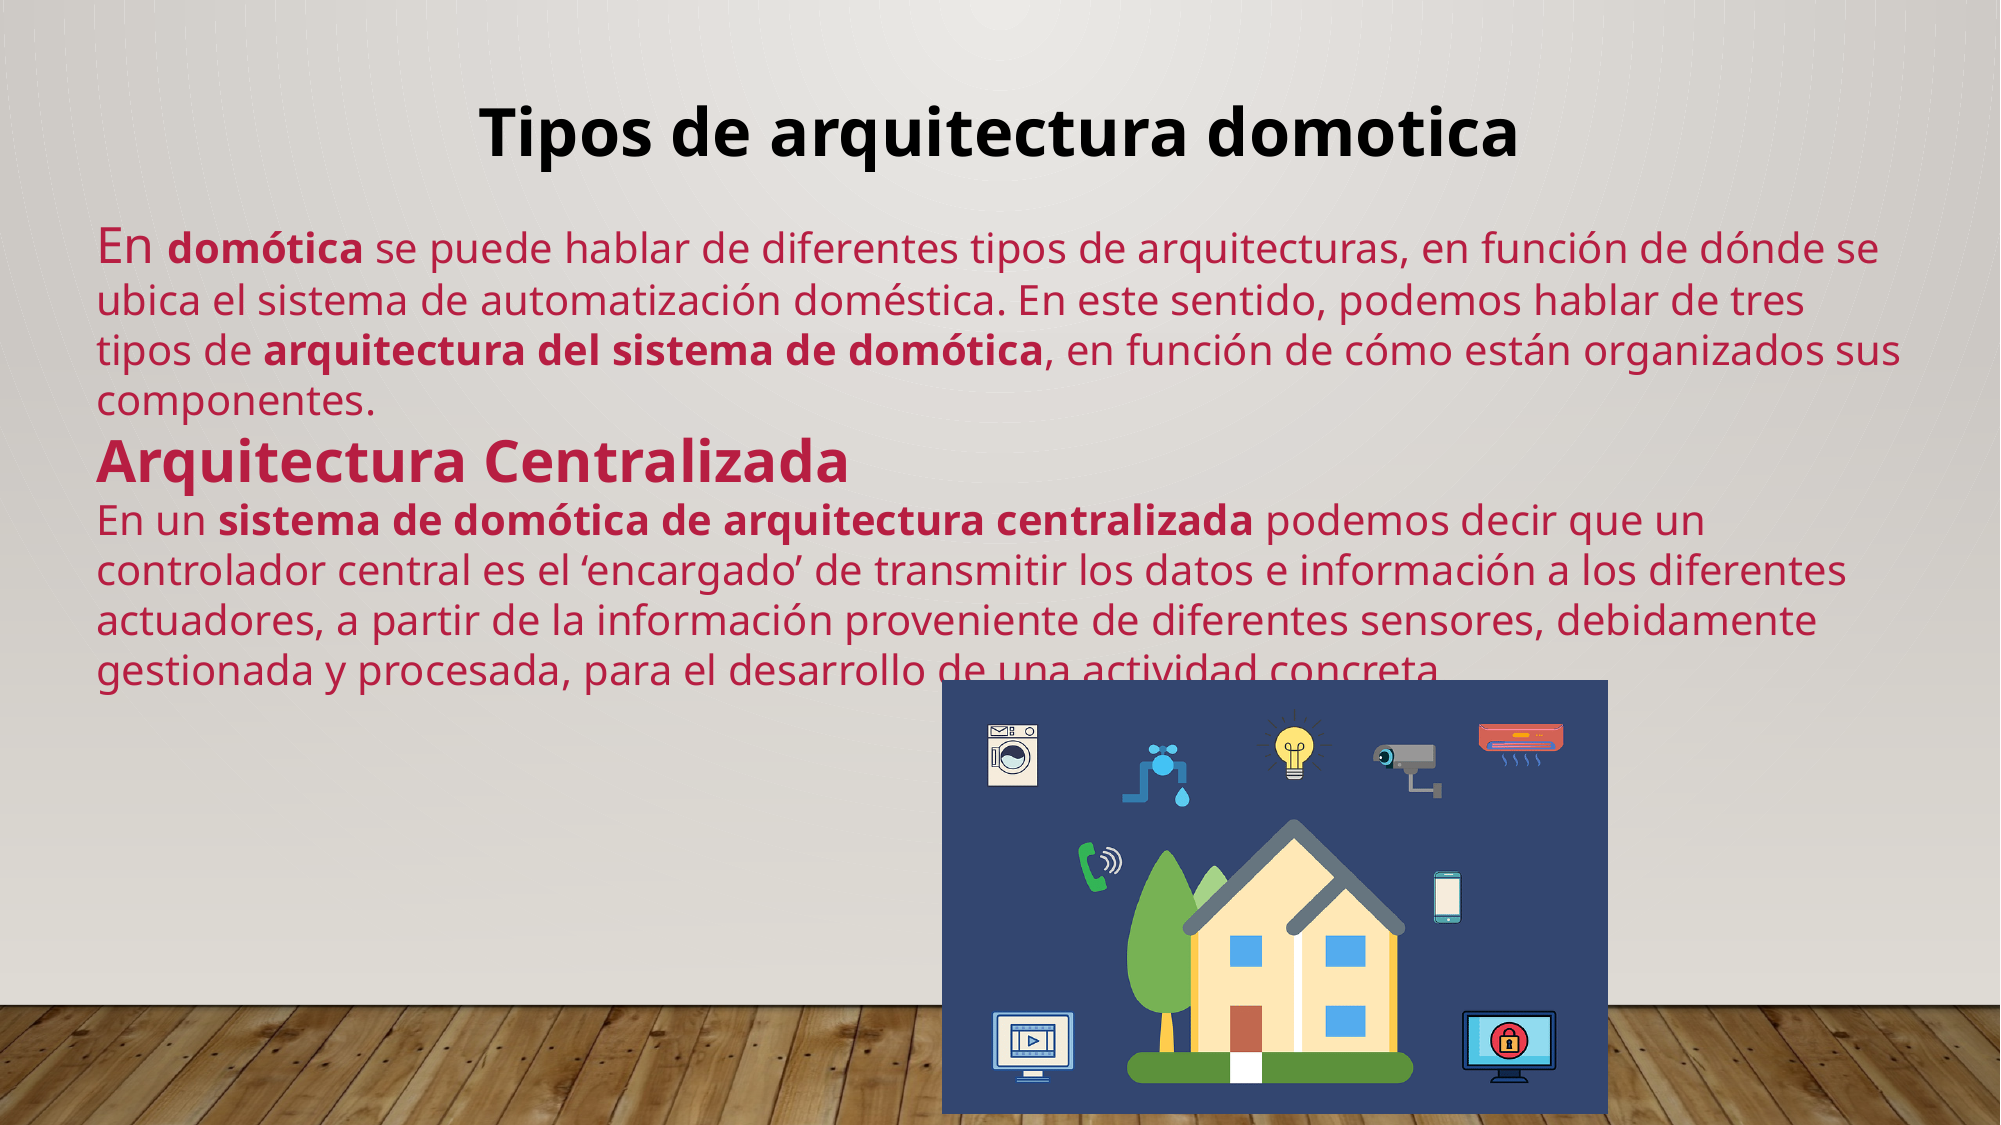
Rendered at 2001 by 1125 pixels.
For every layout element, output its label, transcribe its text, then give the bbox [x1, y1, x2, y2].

text_box En domótica se puede hablar de diferentes tipos de arquitecturas, en función de dónde se ubica el sistema de automatización doméstica. En este sentido, podemos hablar de tres tipos de arquitectura del sistema de domótica, en función de cómo están organizados sus componentes. Arquitectura Centralizada En un sistema de domótica de arquitectura centralizada podemos decir que un controlador central es el ‘encargado’ de transmitir los datos e información a los diferentes actuadores, a partir de la información proveniente de diferentes sensores, debidamente gestionada y procesada, para el desarrollo de una actividad concreta. [81, 206, 1919, 702]
picture [0, 680, 2000, 1125]
text_box Tipos de arquitectura domotica [392, 82, 1608, 178]
